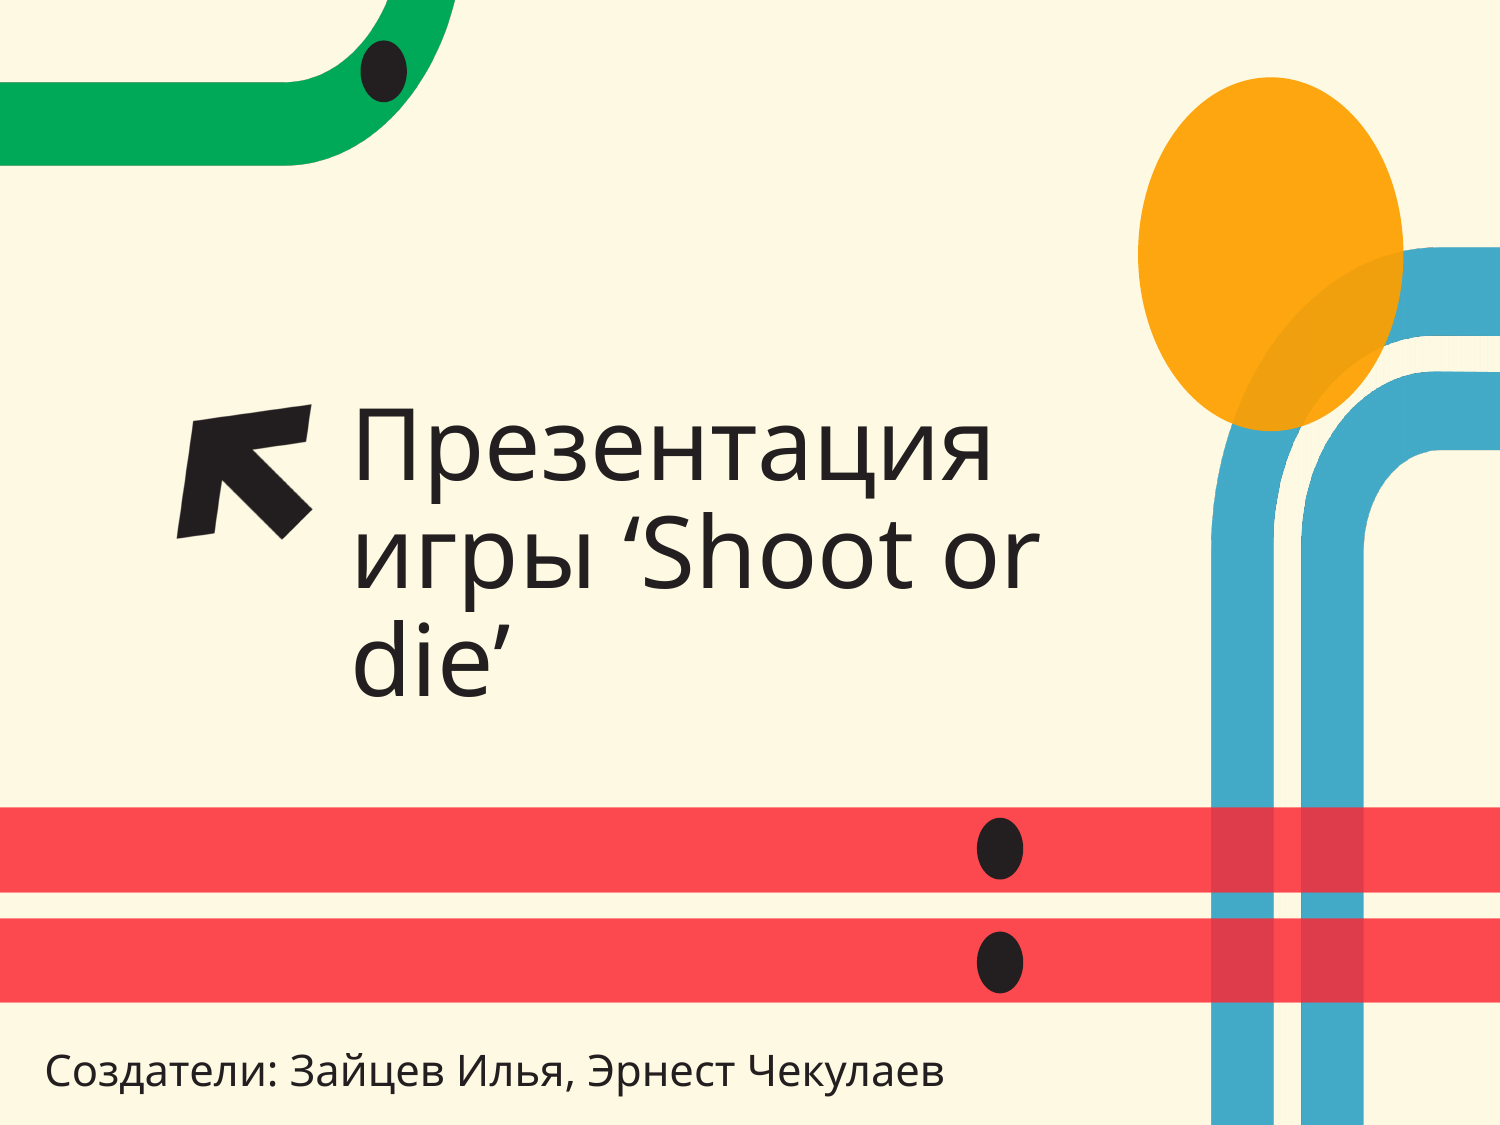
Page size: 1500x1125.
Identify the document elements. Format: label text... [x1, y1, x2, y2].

picture [0, 0, 464, 166]
subtitle Создатели: Зайцев Илья, Эрнест Чекулаев [29, 1035, 1140, 1103]
picture [0, 245, 1500, 1125]
picture [93, 322, 335, 624]
title Презентация игры ‘Shoot or die’ [335, 386, 1139, 696]
